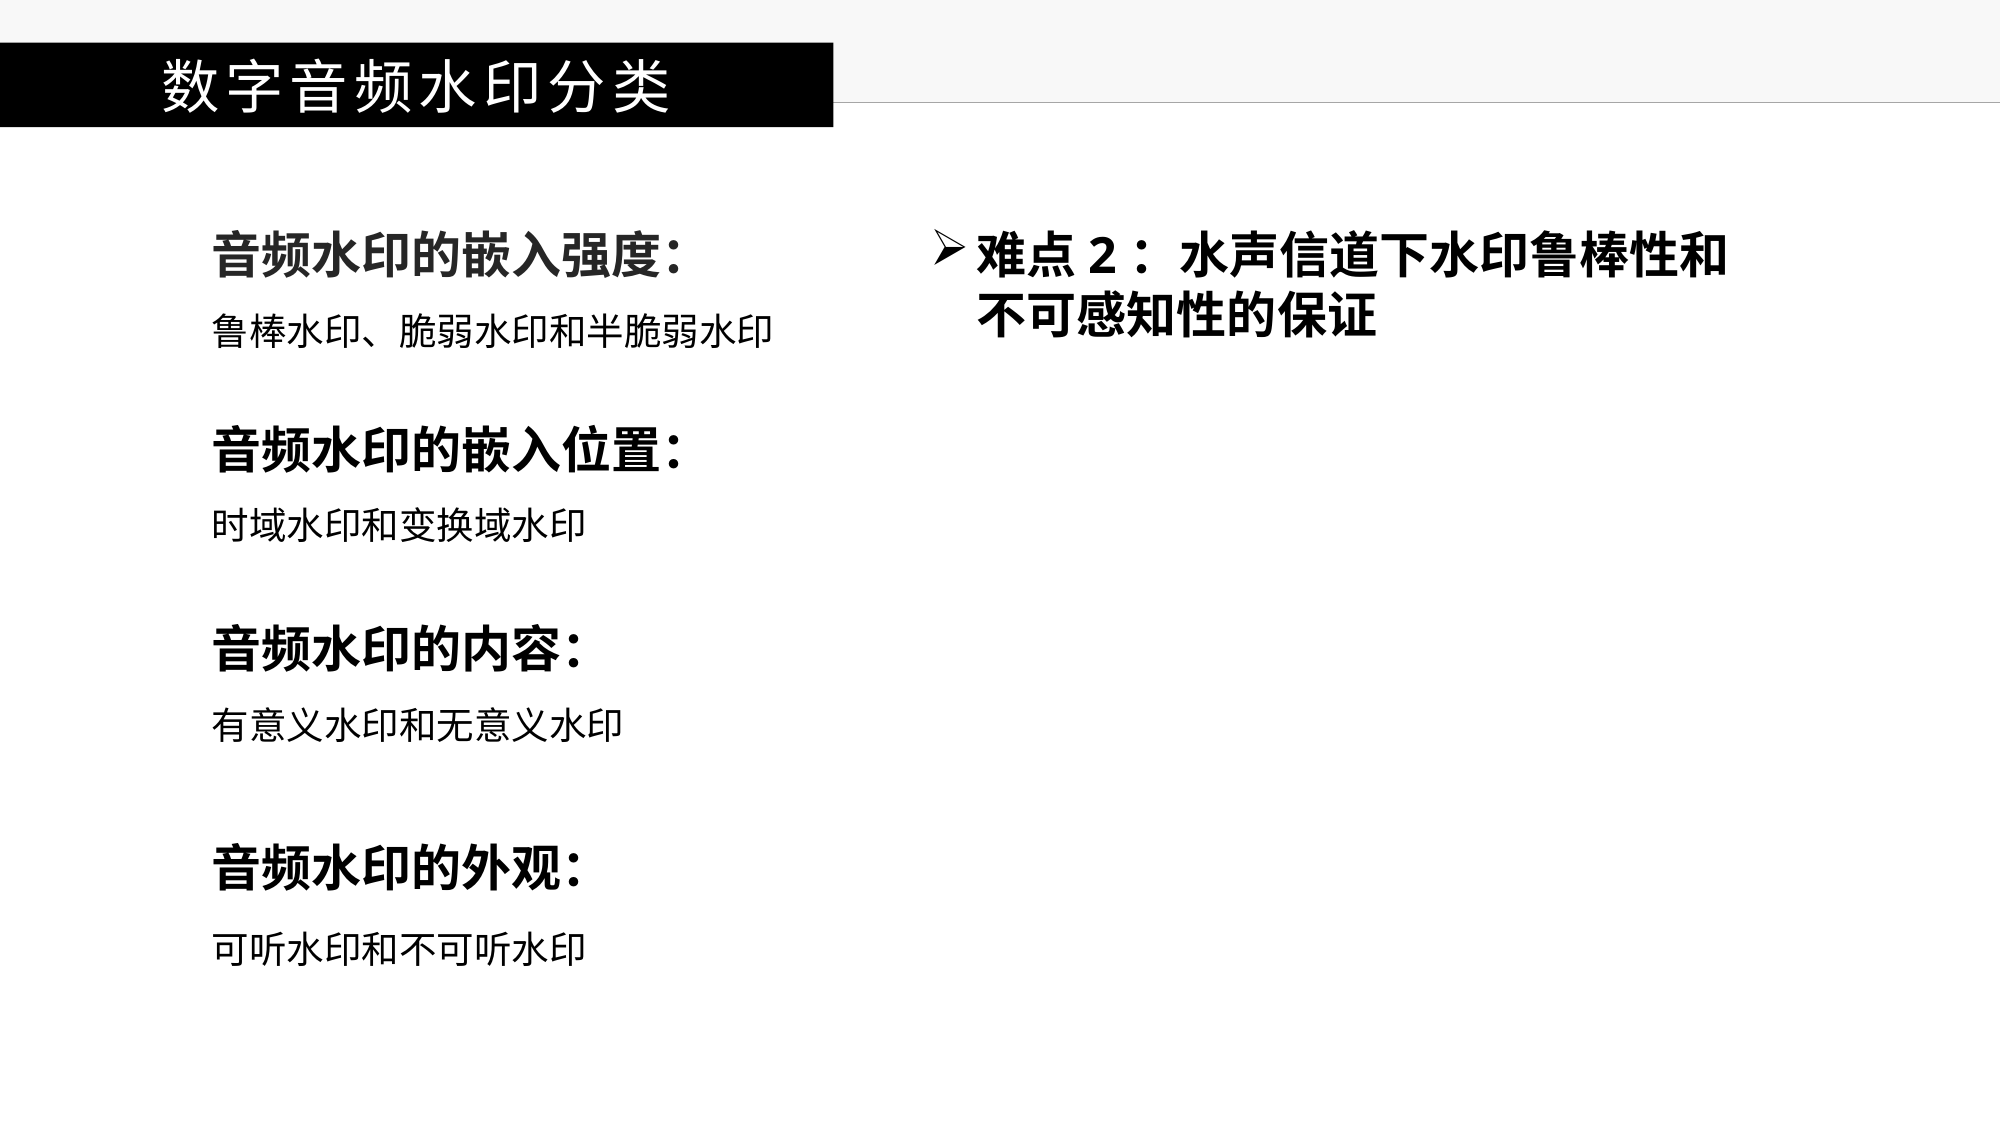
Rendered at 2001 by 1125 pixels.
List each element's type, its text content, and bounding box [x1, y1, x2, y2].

text_box 音频水印的外观： [196, 829, 653, 905]
text_box 音频水印的内容： [196, 609, 653, 685]
text_box 难点2：水声信道下水印鲁棒性和不可感知性的保证 [915, 216, 1780, 352]
text_box 音频水印的嵌入强度： [196, 216, 744, 292]
text_box 数字音频水印分类 [0, 42, 834, 128]
text_box 鲁棒水印、脆弱水印和半脆弱水印 [196, 300, 847, 360]
text_box 有意义水印和无意义水印 [196, 694, 787, 755]
text_box 可听水印和不可听水印 [196, 918, 787, 979]
text_box 音频水印的嵌入位置： [196, 410, 744, 486]
text_box 时域水印和变换域水印 [196, 494, 787, 555]
